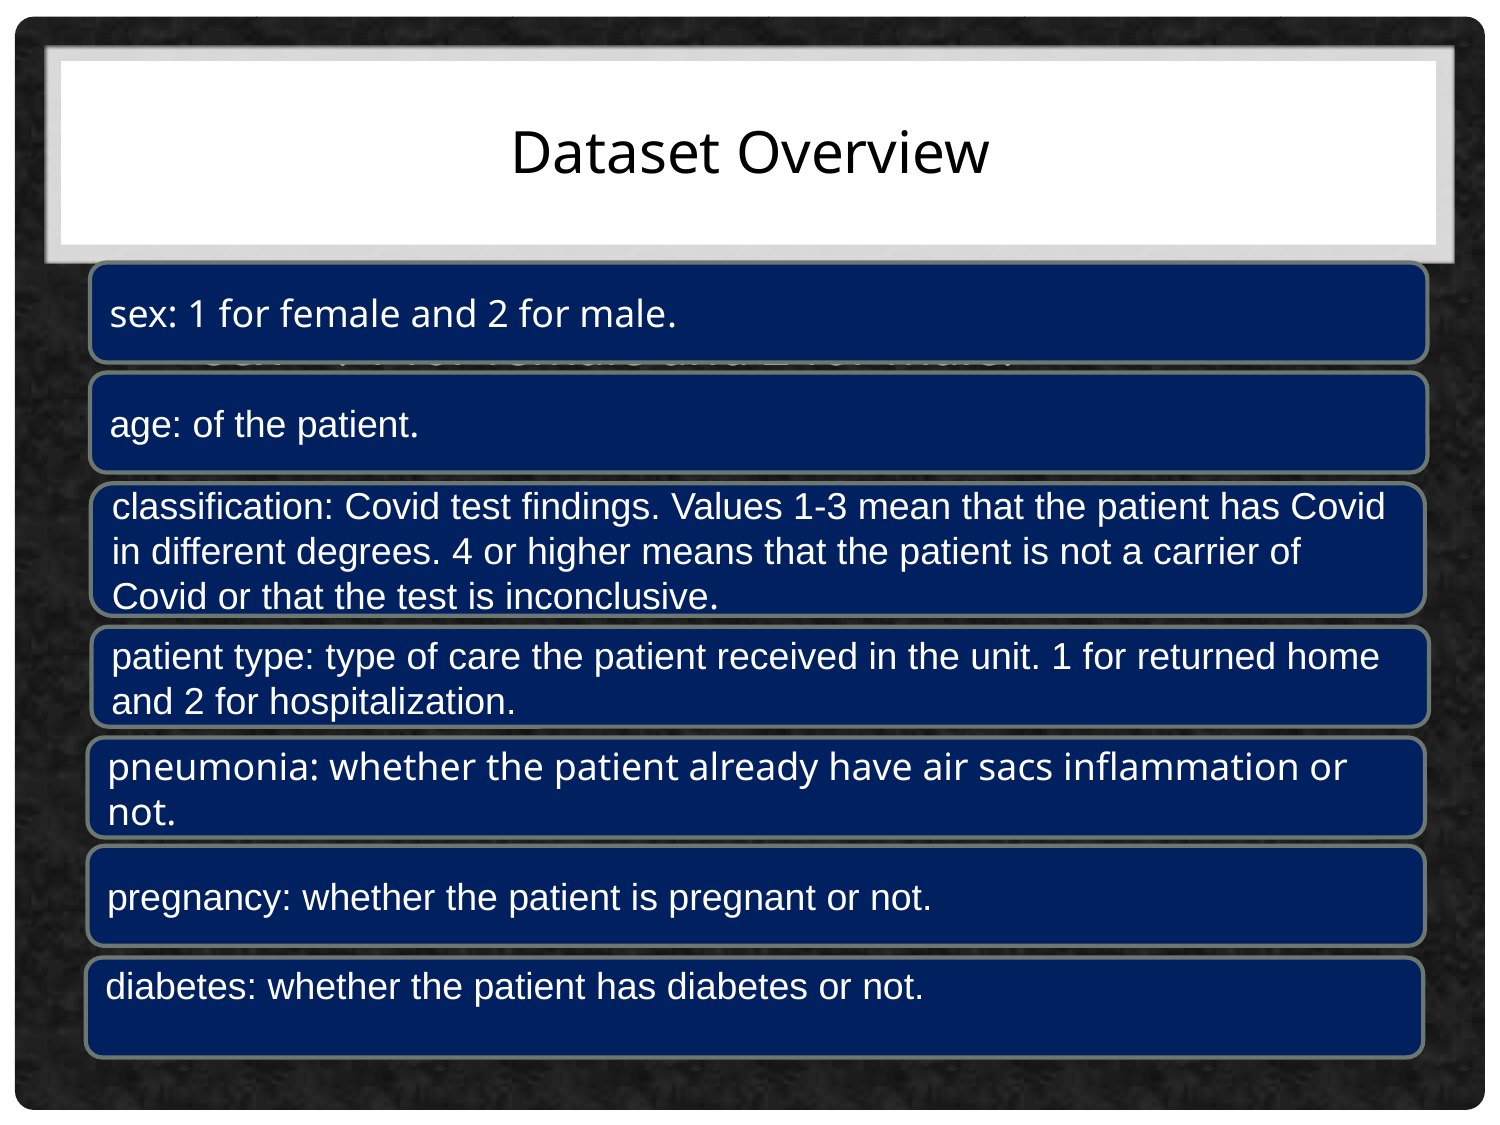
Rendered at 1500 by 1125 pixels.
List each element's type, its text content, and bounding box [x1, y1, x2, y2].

text_box sex: 1 for female and 2 for male. [87, 260, 1430, 365]
text_box age: of the patient. [87, 370, 1430, 475]
list **sex**: 1 for female and 2 for male. [77, 307, 1428, 1025]
text_box pneumonia: whether the patient already have air sacs inflammation or not. [85, 735, 1428, 840]
text_box Dataset Overview [495, 107, 1005, 192]
text_box classification: Covid test findings. Values 1-3 mean that the patient has Covid in different degrees. 4 or higher means that the patient is not a carrier of Covid or that the test is inconclusive. [88, 481, 1428, 618]
text_box pregnancy: whether the patient is pregnant or not. [85, 843, 1428, 948]
text_box patient type: type of care the patient received in the unit. 1 for returned home and 2 for hospitalization. [89, 624, 1432, 729]
text_box diabetes: whether the patient has diabetes or not. [83, 955, 1426, 1060]
